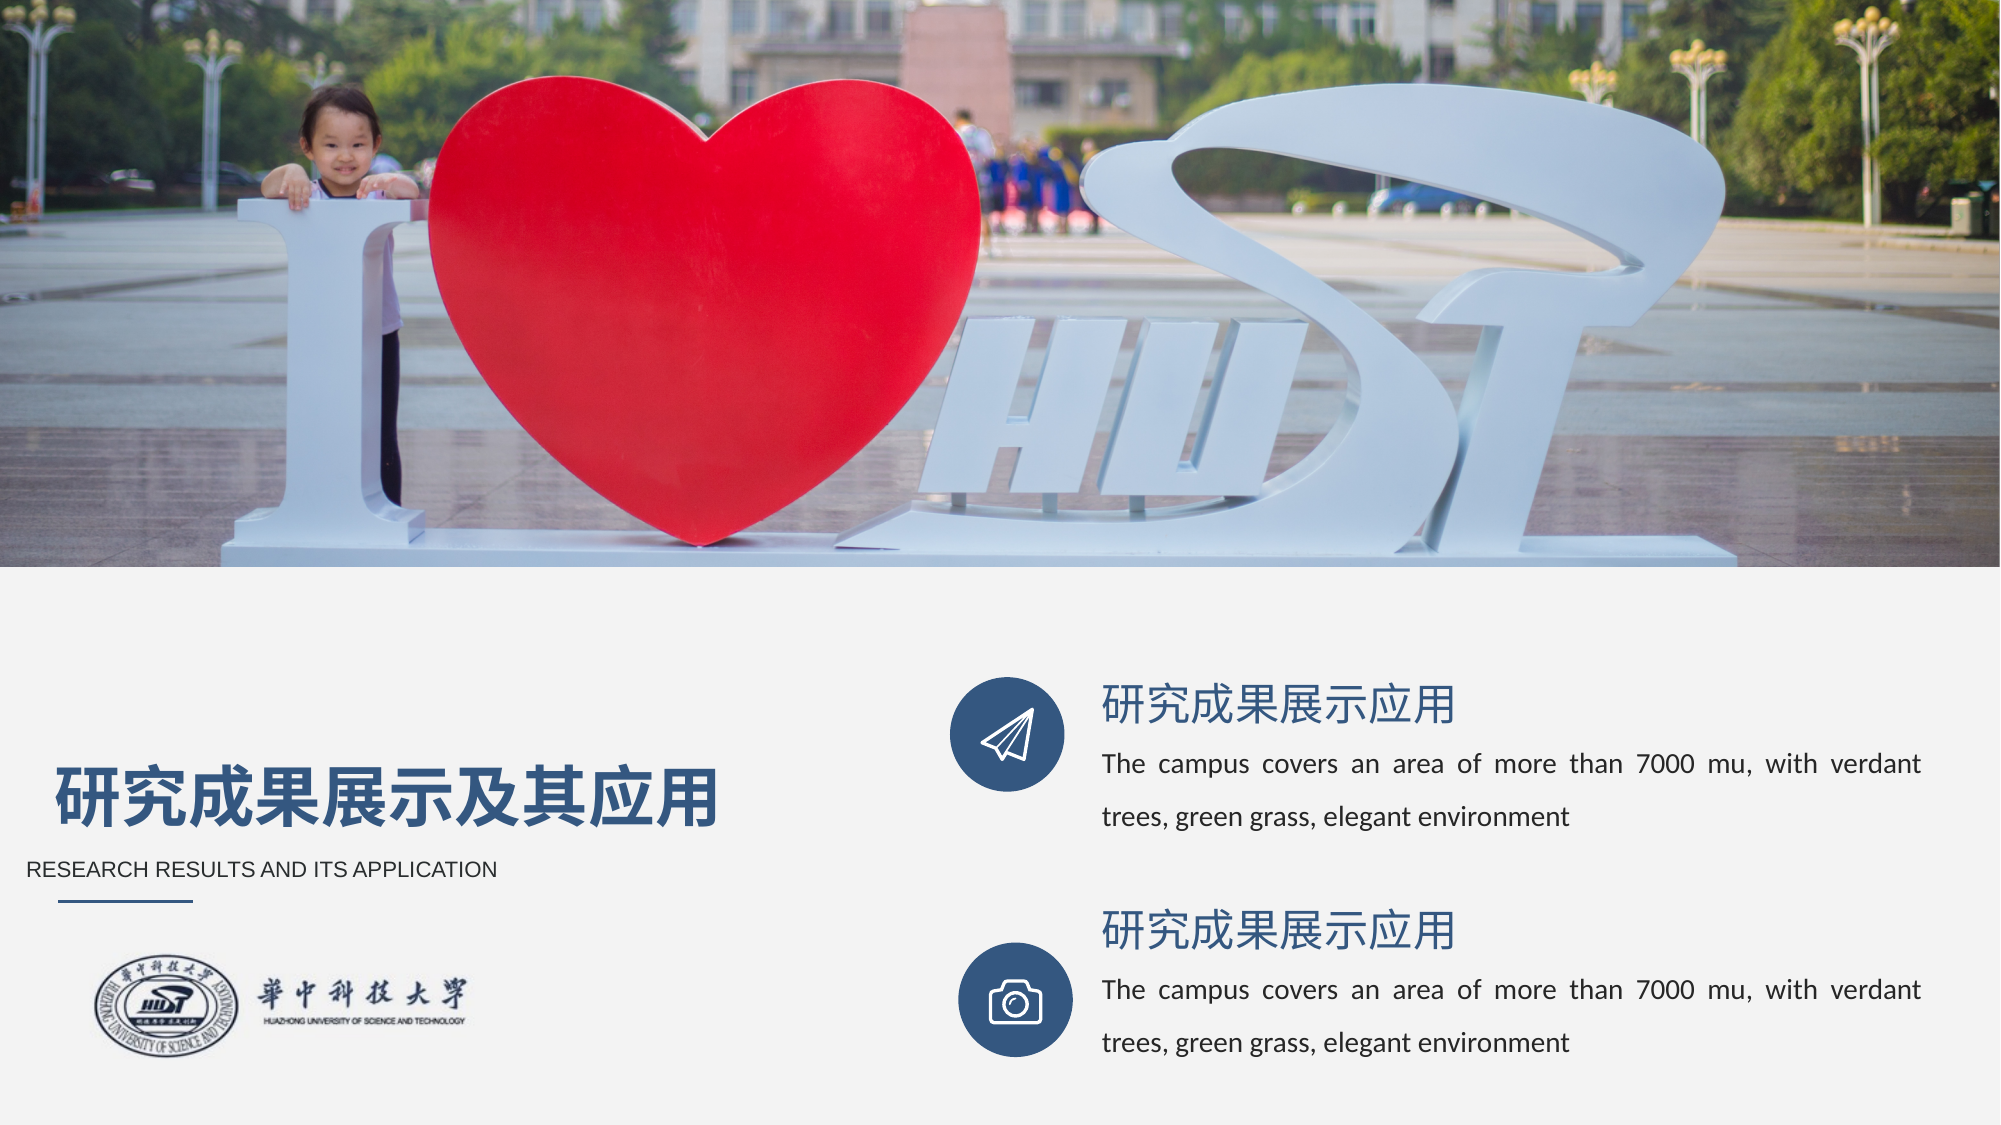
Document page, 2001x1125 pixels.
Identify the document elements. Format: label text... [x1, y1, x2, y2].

text_box [980, 707, 1034, 762]
text_box 研究成果展示应用 [1087, 668, 1487, 719]
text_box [988, 979, 1043, 1025]
text_box The campus covers an area of more than 7000 mu, with verdant trees, green grass, elegant environment [1087, 719, 1937, 840]
text_box [949, 677, 1065, 792]
text_box 研究成果展示及其应用 [39, 747, 738, 842]
picture [0, 0, 2001, 1125]
text_box RESEARCH RESULTS AND ITS APPLICATION [11, 848, 514, 890]
text_box [958, 942, 1073, 1058]
text_box The campus covers an area of more than 7000 mu, with verdant trees, green grass, elegant environment [1087, 945, 1937, 1066]
text_box 研究成果展示应用 [1087, 894, 1487, 945]
